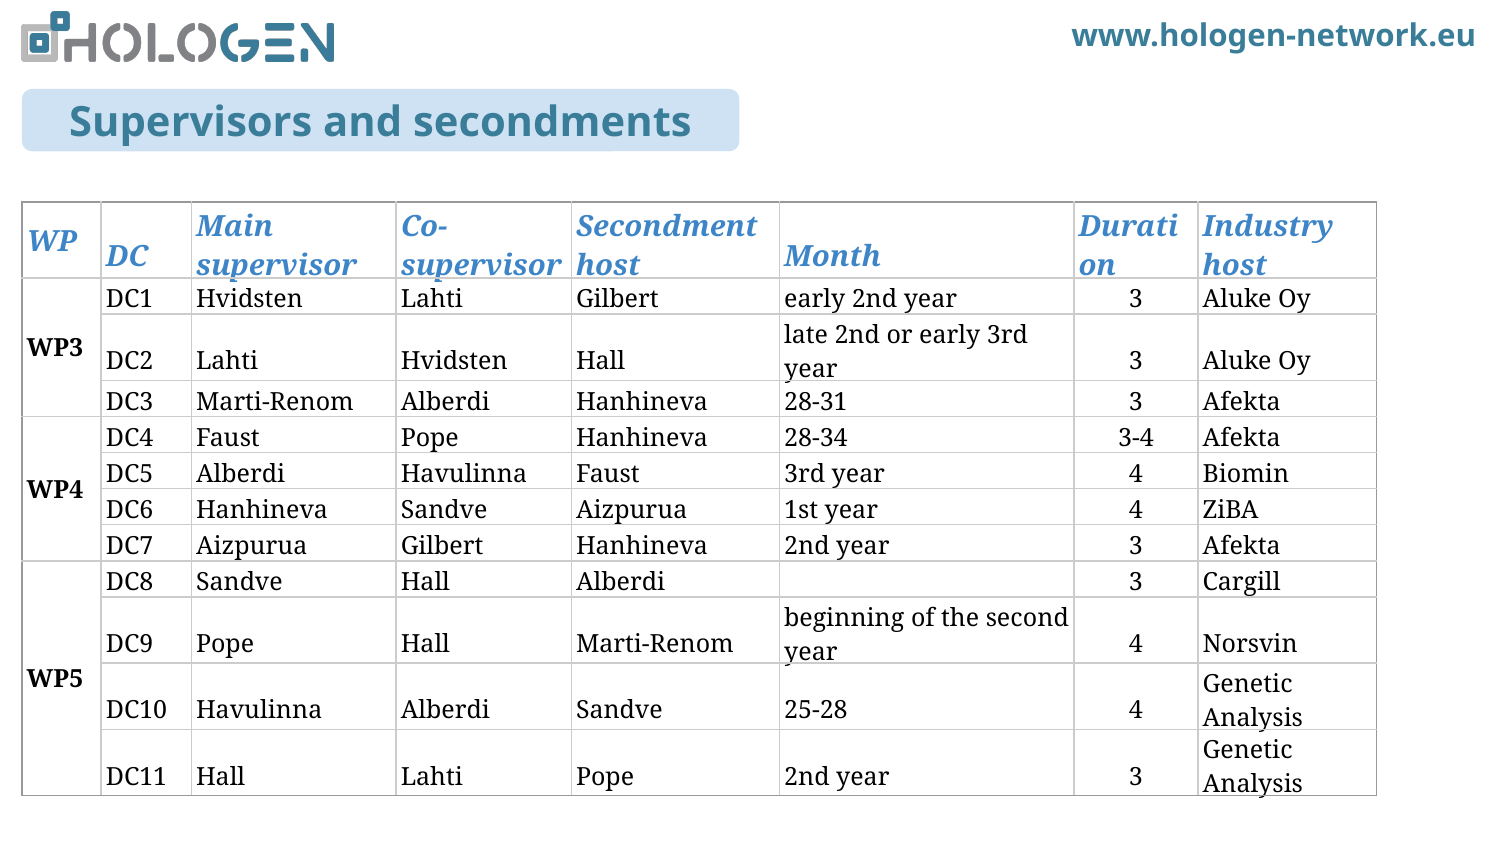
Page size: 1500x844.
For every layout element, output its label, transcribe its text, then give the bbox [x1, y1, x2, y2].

table_cell Alberdi [397, 664, 571, 729]
table_cell Sandve [192, 562, 395, 596]
table_cell late 2nd or early 3rd year [780, 315, 1073, 380]
table_cell Gilbert [397, 525, 571, 560]
table_cell Afekta [1199, 381, 1376, 416]
table_cell DC3 [102, 381, 191, 416]
table_cell Gilbert [572, 279, 779, 313]
table_cell Genetic Analysis [1199, 664, 1376, 729]
table_cell DC11 [102, 730, 191, 795]
table_header Secondment host [572, 203, 779, 277]
table_cell Hanhineva [572, 525, 779, 560]
table_cell Aizpurua [572, 489, 779, 524]
table_cell beginning of the second year [780, 598, 1073, 662]
table_cell 4 [1075, 664, 1197, 729]
table_cell DC8 [102, 562, 191, 596]
table_cell Hall [397, 562, 571, 596]
table_cell Pope [192, 598, 395, 662]
table_cell Pope [397, 417, 571, 452]
table_cell Pope [572, 730, 779, 795]
table_cell Havulinna [397, 453, 571, 488]
table_cell DC6 [102, 489, 191, 524]
table_cell Hall [397, 598, 571, 662]
picture [21, 11, 334, 62]
table_header Main supervisor [192, 203, 395, 277]
table_header Month [780, 203, 1073, 277]
table_cell 25-28 [780, 664, 1073, 729]
table_cell 3 [1075, 562, 1197, 596]
table_cell Hanhineva [572, 417, 779, 452]
table_cell 3rd year [780, 453, 1073, 488]
table_cell Faust [572, 453, 779, 488]
table_cell DC10 [102, 664, 191, 729]
table_cell WP5 [23, 562, 100, 795]
table_cell 2nd year [780, 525, 1073, 560]
table_header Industry host [1199, 203, 1376, 277]
table_cell 28-31 [780, 381, 1073, 416]
table_cell 4 [1075, 489, 1197, 524]
table_cell Sandve [572, 664, 779, 729]
table_cell Hvidsten [192, 279, 395, 313]
table_cell DC9 [102, 598, 191, 662]
table_cell [780, 562, 1073, 596]
text_box Supervisors and secondments [21, 88, 740, 152]
table_cell Lahti [192, 315, 395, 380]
table_cell DC7 [102, 525, 191, 560]
table_cell Norsvin [1199, 598, 1376, 662]
table_cell Alberdi [572, 562, 779, 596]
table_cell early 2nd year [780, 279, 1073, 313]
table_cell 3 [1075, 315, 1197, 380]
table_cell Cargill [1199, 562, 1376, 596]
table_cell Lahti [397, 730, 571, 795]
table_cell Havulinna [192, 664, 395, 729]
table_cell 3 [1075, 525, 1197, 560]
text_box www.hologen-network.eu [871, 0, 1500, 68]
table_cell Hvidsten [397, 315, 571, 380]
table_cell Genetic Analysis [1199, 730, 1376, 795]
table_cell 3 [1075, 279, 1197, 313]
table_cell DC2 [102, 315, 191, 380]
table_cell Aizpurua [192, 525, 395, 560]
table_cell WP3 [23, 279, 100, 416]
table_cell DC4 [102, 417, 191, 452]
table_header Duration [1075, 203, 1197, 277]
table_cell Aluke Oy [1199, 315, 1376, 380]
table_cell Marti-Renom [192, 381, 395, 416]
table_cell Alberdi [192, 453, 395, 488]
table_cell Sandve [397, 489, 571, 524]
table_cell Hall [572, 315, 779, 380]
table_cell 2nd year [780, 730, 1073, 795]
table_cell Hanhineva [192, 489, 395, 524]
table_cell 3 [1075, 730, 1197, 795]
table_cell DC1 [102, 279, 191, 313]
table_cell 4 [1075, 453, 1197, 488]
table_cell 3-4 [1075, 417, 1197, 452]
table_header Co-supervisor [397, 203, 571, 277]
table_cell Hall [192, 730, 395, 795]
table_cell 4 [1075, 598, 1197, 662]
table_cell 1st year [780, 489, 1073, 524]
table_cell Marti-Renom [572, 598, 779, 662]
table_cell 28-34 [780, 417, 1073, 452]
table_cell ZiBA [1199, 489, 1376, 524]
table_cell Afekta [1199, 525, 1376, 560]
table_header WP [23, 203, 100, 277]
table_cell Aluke Oy [1199, 279, 1376, 313]
table_cell Hanhineva [572, 381, 779, 416]
table_cell 3 [1075, 381, 1197, 416]
table_cell Afekta [1199, 417, 1376, 452]
table_cell Biomin [1199, 453, 1376, 488]
table_cell Lahti [397, 279, 571, 313]
table_cell WP4 [23, 417, 100, 560]
table_cell DC5 [102, 453, 191, 488]
table_header DC [102, 203, 191, 277]
table_cell Alberdi [397, 381, 571, 416]
table_cell Faust [192, 417, 395, 452]
